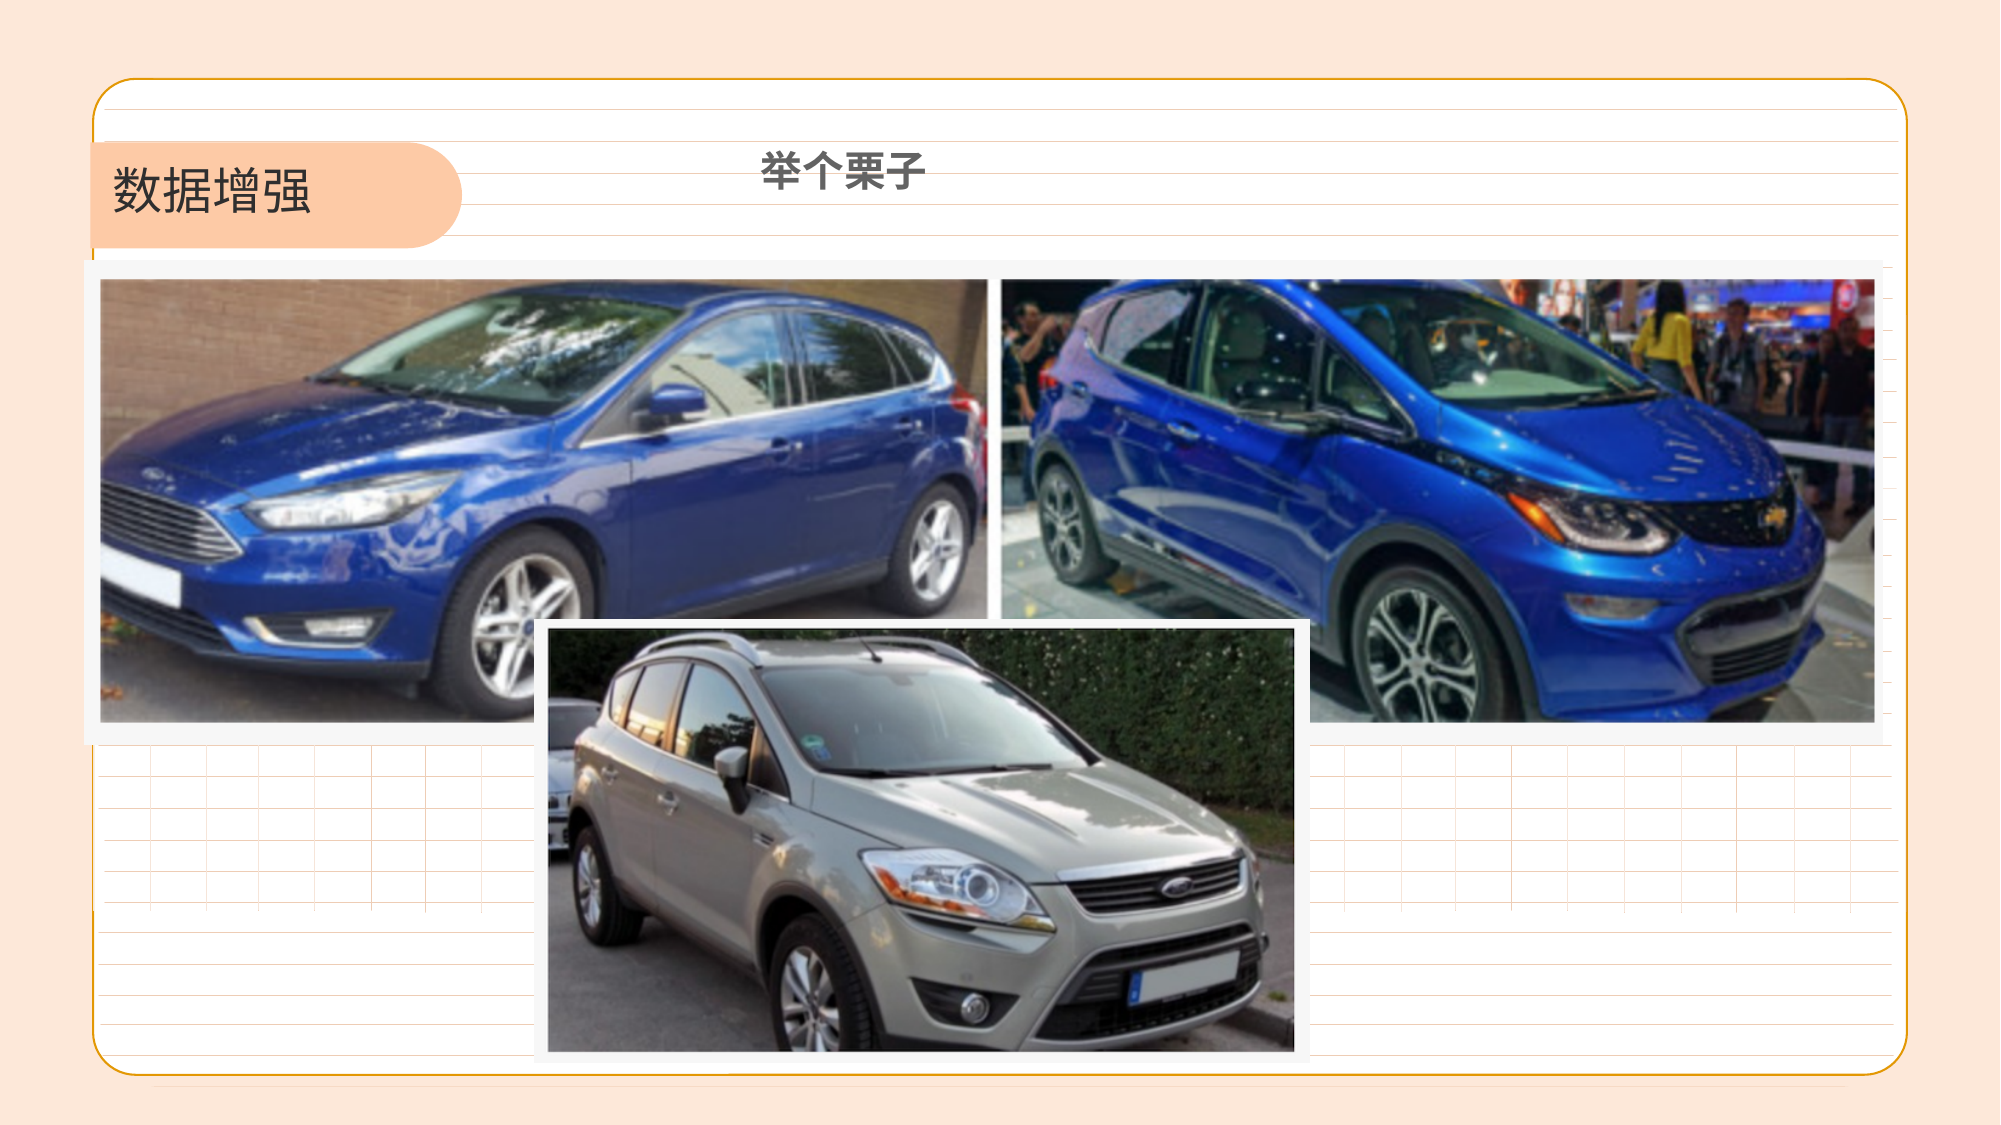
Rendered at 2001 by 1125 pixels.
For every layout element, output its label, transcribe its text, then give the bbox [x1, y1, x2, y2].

picture [84, 260, 1883, 1063]
text_box 举个栗子 [745, 127, 1326, 203]
list 数据增强 [97, 158, 552, 229]
